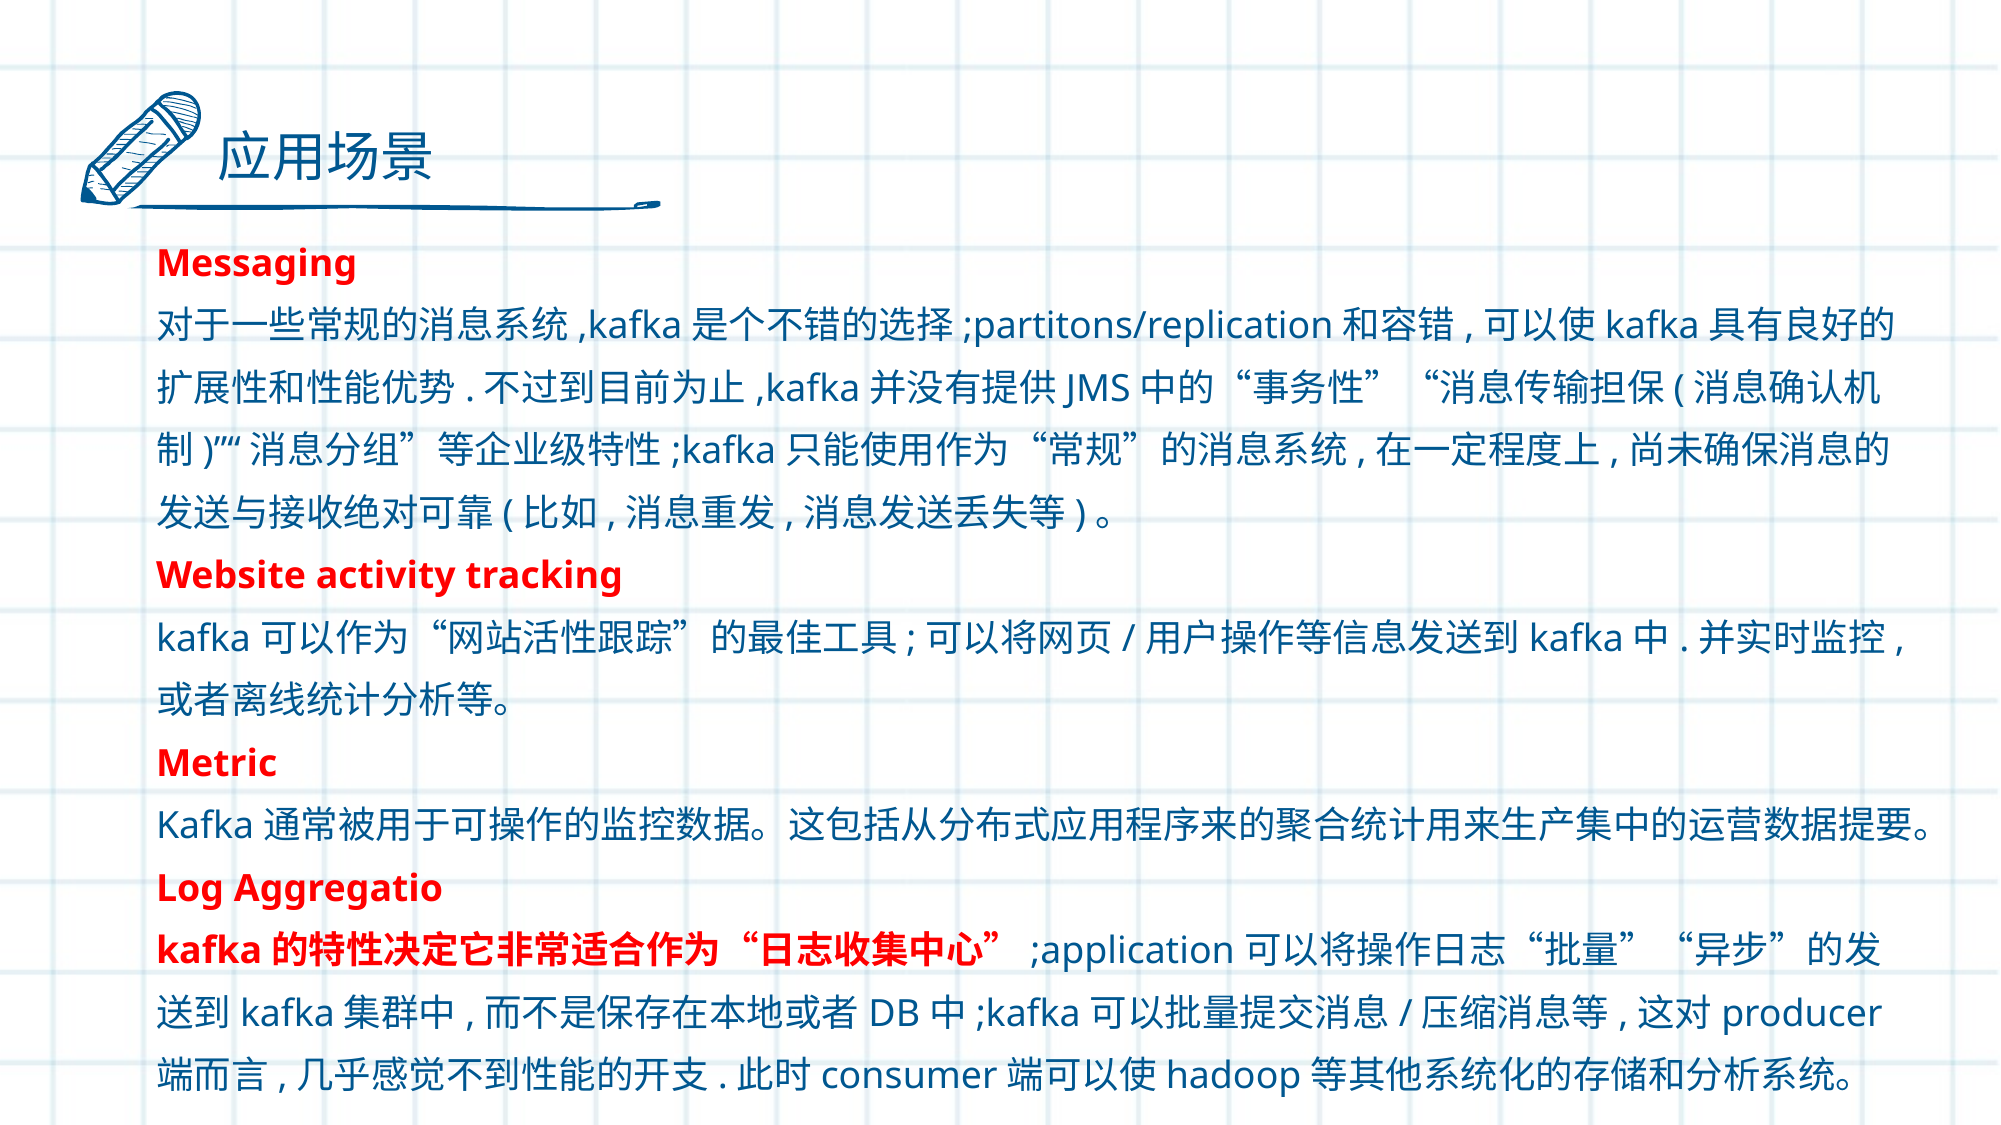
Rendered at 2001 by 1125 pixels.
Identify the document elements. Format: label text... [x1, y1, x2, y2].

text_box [80, 91, 700, 211]
text_box Messaging 对于一些常规的消息系统,kafka是个不错的选择;partitons/replication和容错,可以使kafka具有良好的扩展性和性能优势.不过到目前为止,kafka并没有提供JMS中的“事务性”“消息传输担保(消息确认机制)”“消息分组”等企业级特性;kafka只能使用作为“常规”的消息系统,在一定程度上,尚未确保消息的发送与接收绝对可靠(比如,消息重发,消息发送丢失等)。 Website activity tracking kafka可以作为“网站活性跟踪”的最佳工具;可以将网页/用户操作等信息发送到kafka中.并实时监控,或者离线统计分析等。 Metric Kafka通常被用于可操作的监控数据。这包括从分布式应用程序来的聚合统计用来生产集中的运营数据提要。 Log Aggregatio kafka的特性决定它非常适合作为“日志收集中心”;application可以将操作日志“批量”“异步”的发送到kafka集群中,而不是保存在本地或者DB中;kafka可以批量提交消息/压缩消息等,这对producer端而言,几乎感觉不到性能的开支.此时consumer端可以使hadoop等其他系统化的存储和分析系统。 [141, 213, 1930, 1104]
picture [0, 0, 2001, 1125]
